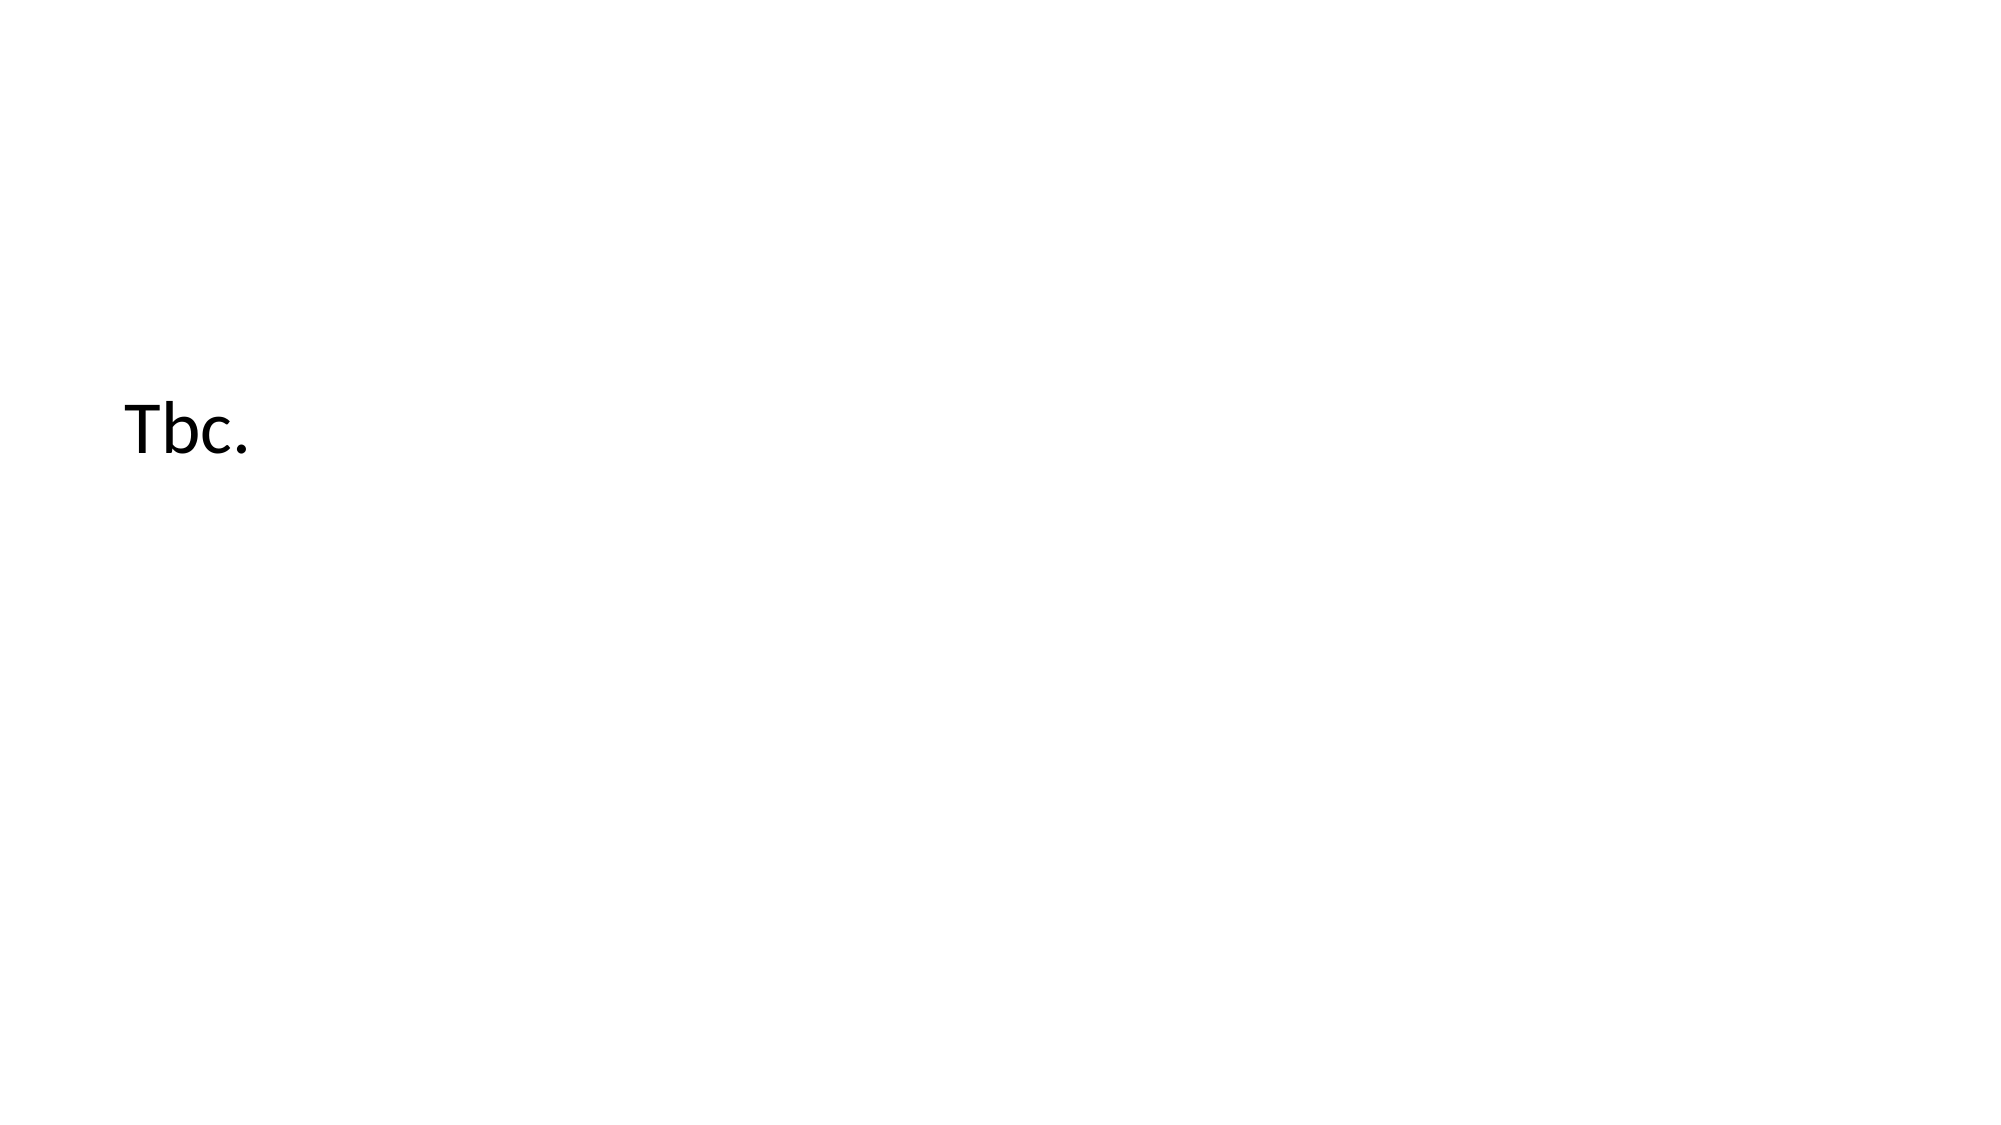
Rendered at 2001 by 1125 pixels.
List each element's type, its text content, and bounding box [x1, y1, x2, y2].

text_box Tbc. [110, 371, 267, 477]
